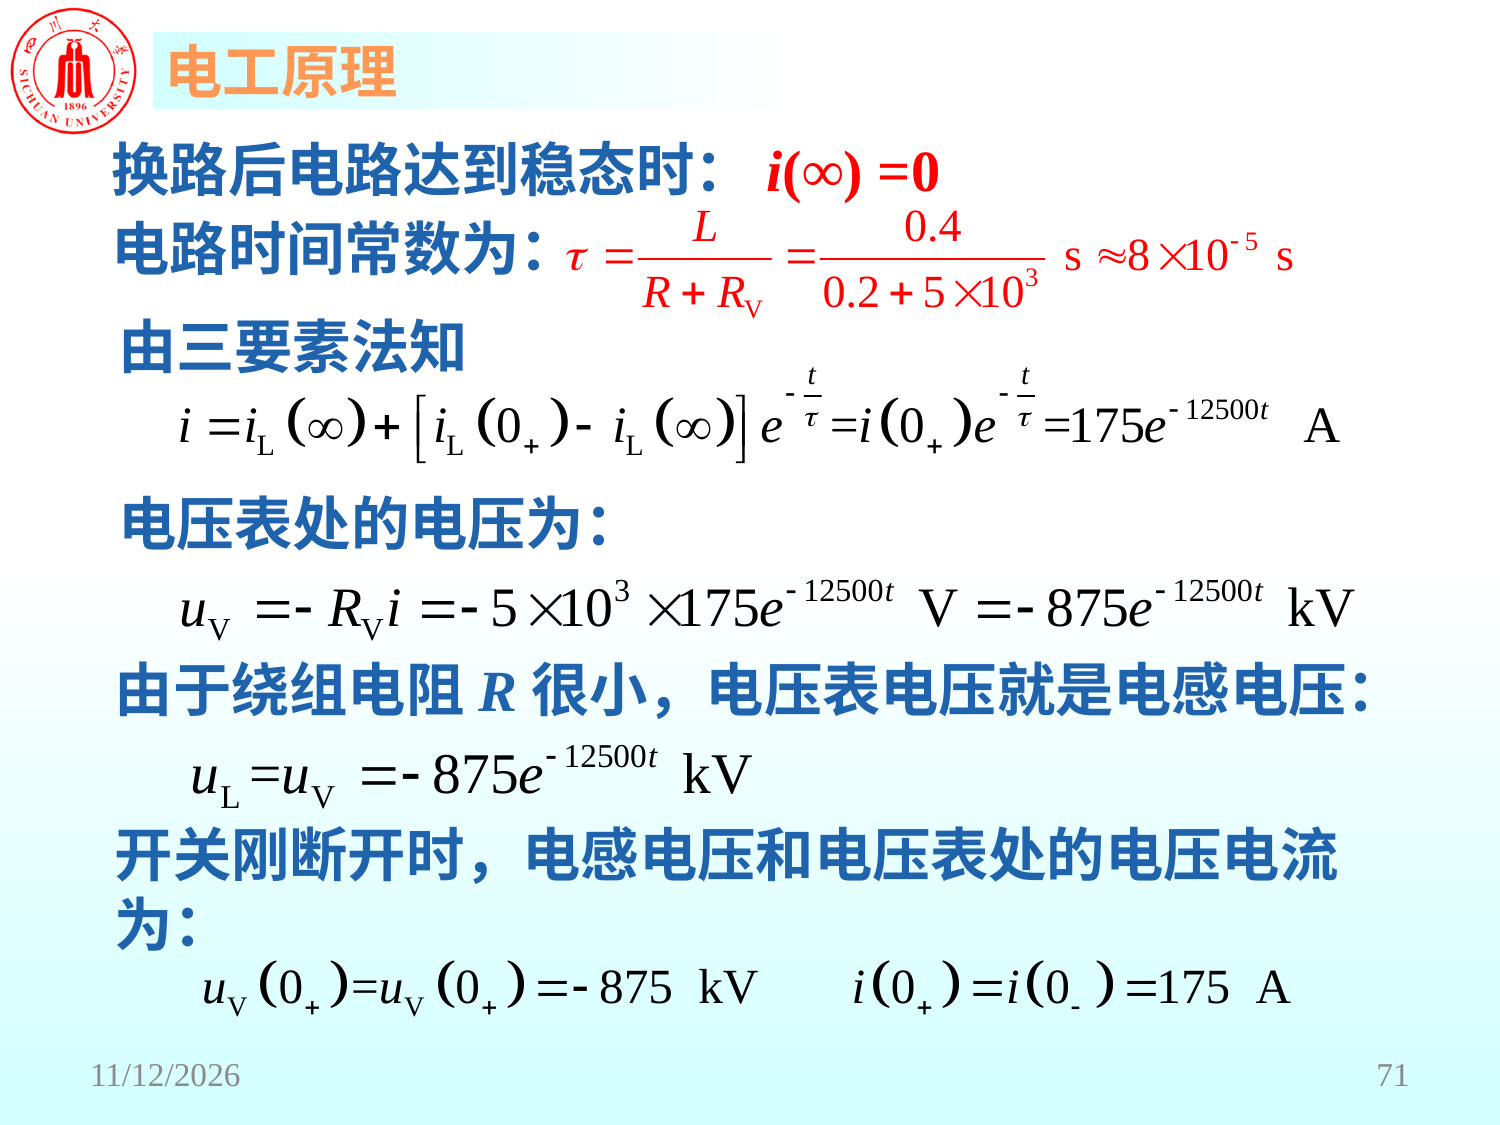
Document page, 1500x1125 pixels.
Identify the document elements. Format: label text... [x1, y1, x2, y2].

slide_number 71 [1074, 1042, 1425, 1103]
text_box 电压表处的电压为： [103, 479, 658, 565]
text_box 由于绕组电阻R很小，电压表电压就是电感电压： [100, 645, 1388, 730]
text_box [844, 952, 1300, 1033]
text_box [96, 196, 1424, 333]
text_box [194, 952, 768, 1033]
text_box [182, 727, 765, 822]
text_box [169, 349, 1351, 477]
text_box 开关刚断开时，电感电压和电压表处的电压电流为： [100, 810, 1388, 966]
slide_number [75, 1042, 425, 1103]
text_box 由三要素法知 [103, 340, 483, 388]
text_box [170, 562, 1369, 653]
text_box 换路后电路达到稳态时：i(∞) =0 [97, 125, 1424, 195]
